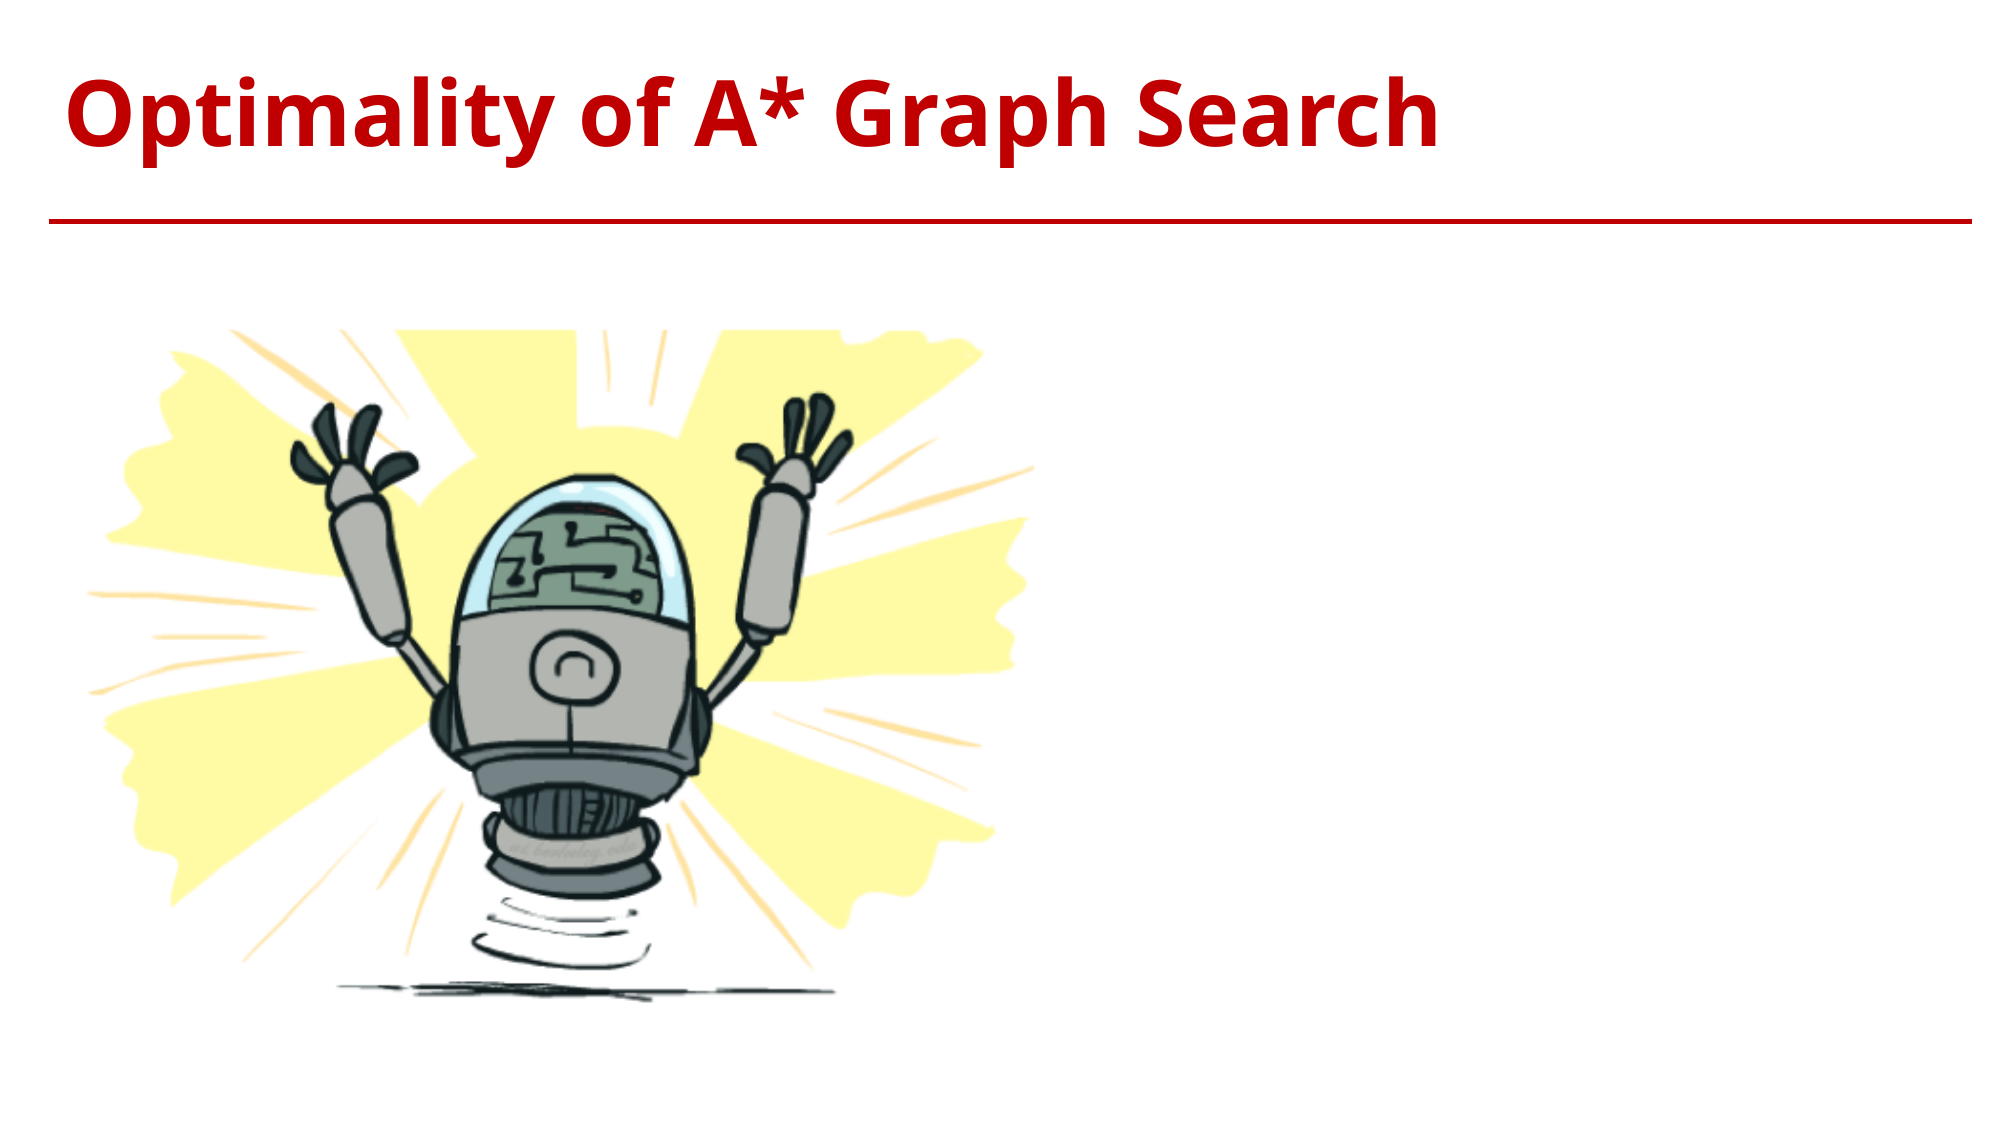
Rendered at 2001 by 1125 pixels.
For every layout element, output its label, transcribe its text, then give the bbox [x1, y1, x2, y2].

title Optimality of A* Graph Search [48, 41, 1972, 192]
picture [73, 329, 1036, 1022]
